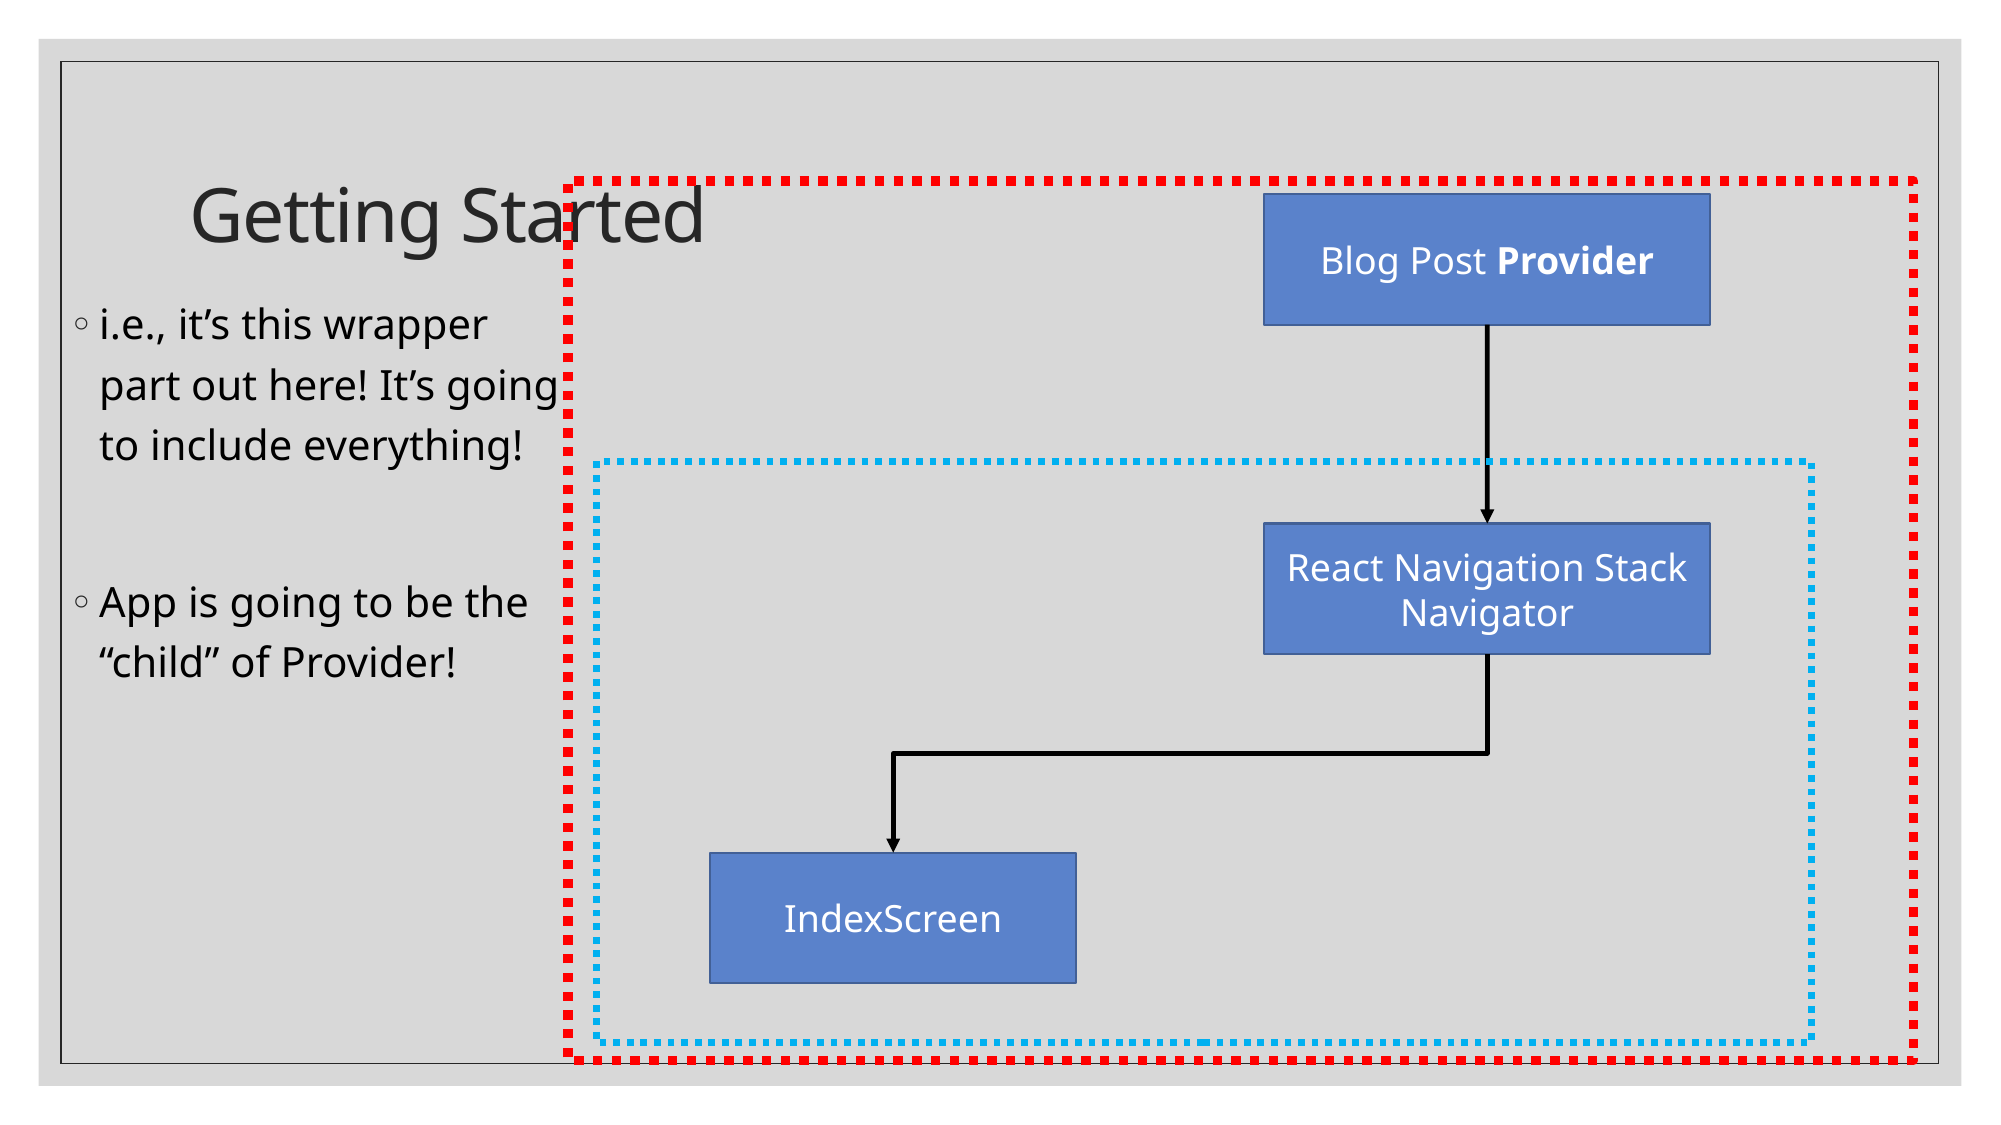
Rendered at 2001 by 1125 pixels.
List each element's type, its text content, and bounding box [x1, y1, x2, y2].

list i.e., it’s this wrapper part out here! It’s going to include everything! App is going to be the “child” of Provider! [54, 280, 567, 1052]
text_box [567, 180, 1915, 1061]
title Getting Started [174, 105, 1825, 280]
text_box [709, 523, 1711, 984]
